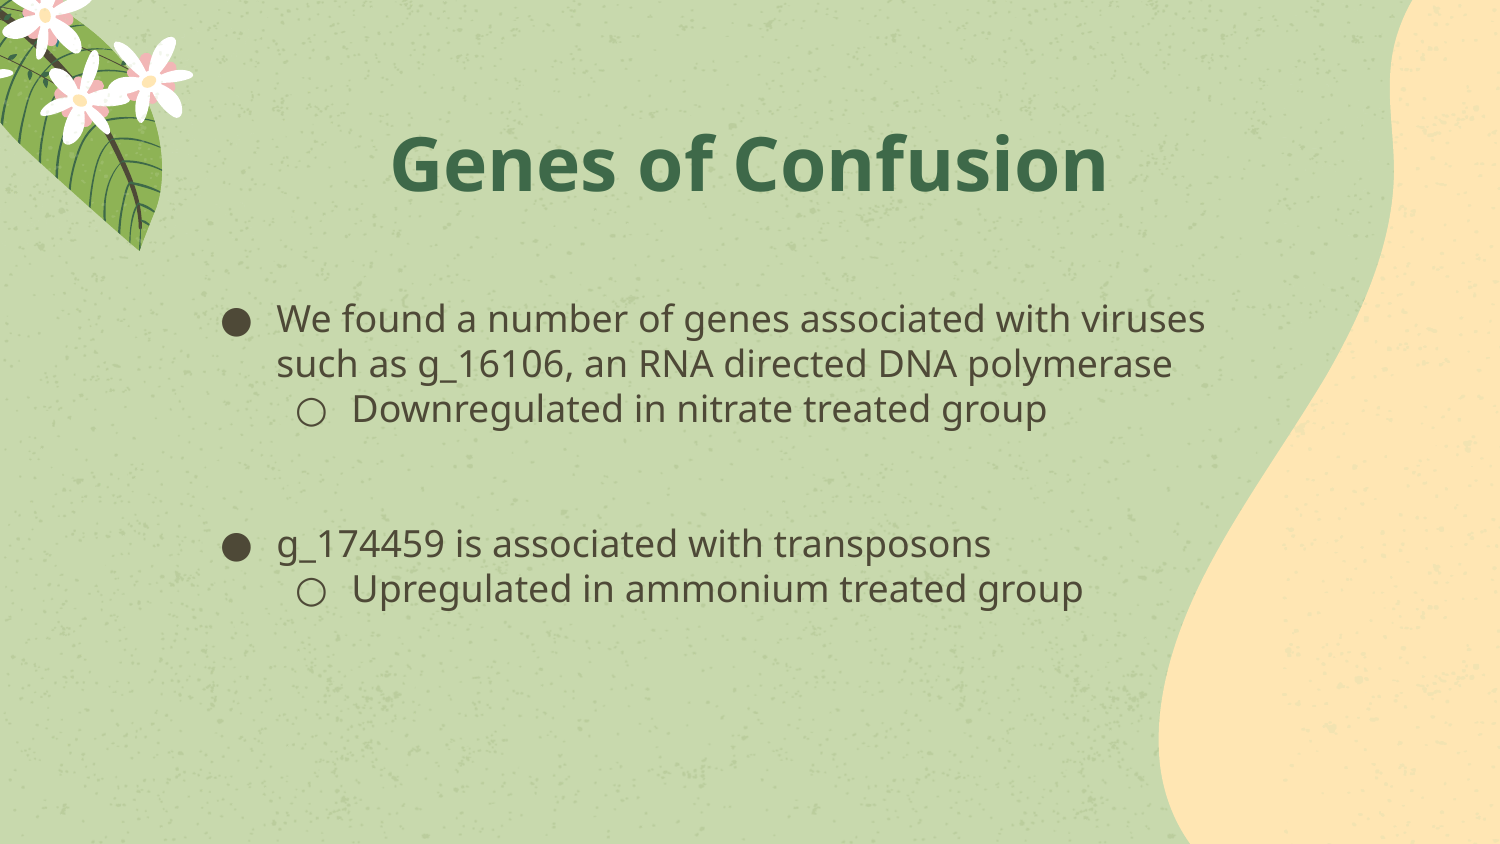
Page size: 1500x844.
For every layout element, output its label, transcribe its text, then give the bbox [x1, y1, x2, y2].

picture [150, 102, 161, 107]
picture [3, 0, 1411, 844]
text_box We found a number of genes associated with viruses such as g_16106, an RNA directed DNA polymerase Downregulated in nitrate treated group g_174459 is associated with transposons Upregulated in ammonium treated group [186, 280, 1314, 670]
title Genes of Confusion [118, 107, 1382, 202]
